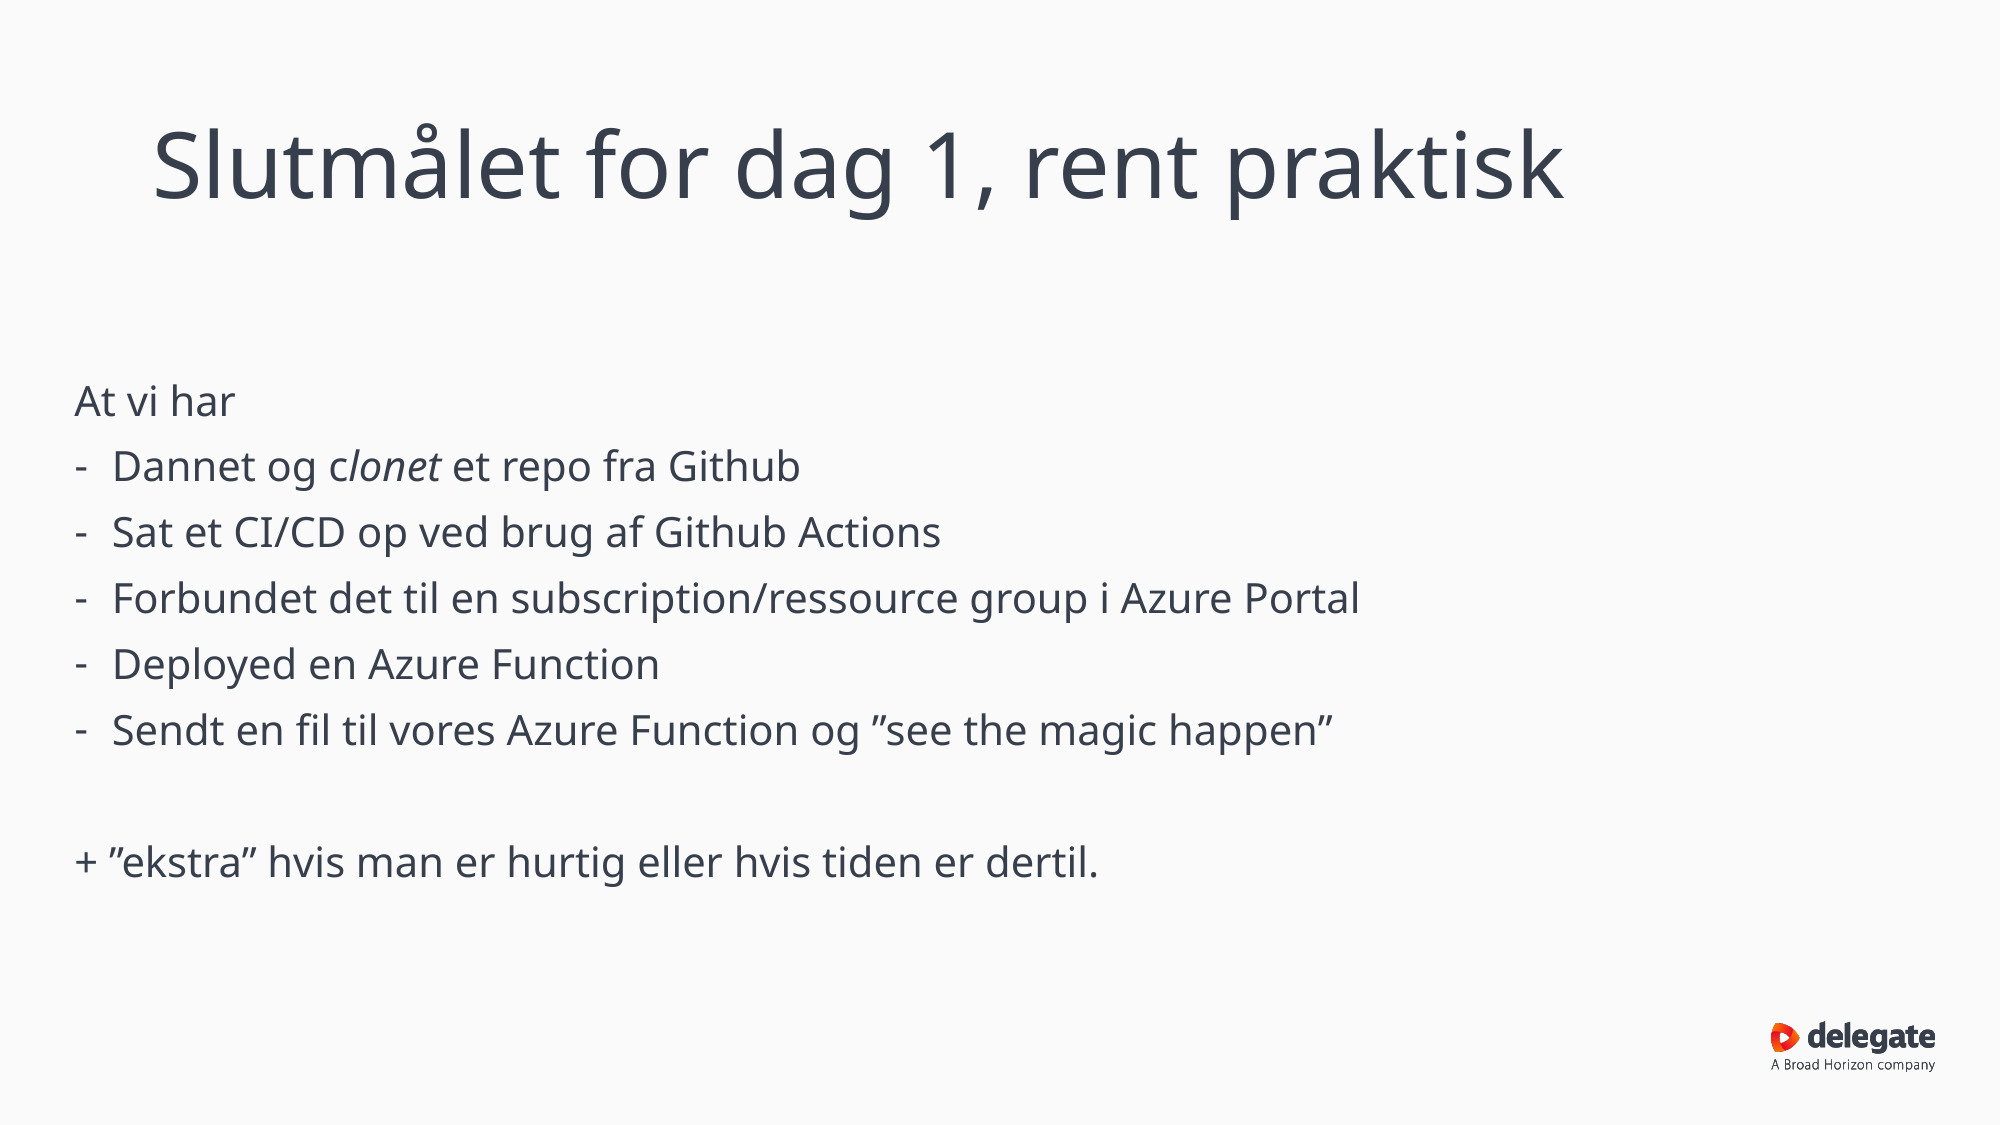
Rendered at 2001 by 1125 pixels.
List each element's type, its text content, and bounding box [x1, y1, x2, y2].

text_box At vi har Dannet og clonet et repo fra Github Sat et CI/CD op ved brug af Github Actions Forbundet det til en subscription/ressource group i Azure Portal Deployed en Azure Function Sendt en fil til vores Azure Function og ”see the magic happen” + ”ekstra” hvis man er hurtig eller hvis tiden er dertil. [59, 372, 1785, 904]
picture [1771, 1021, 1935, 1072]
title Slutmålet for dag 1, rent praktisk [137, 59, 1863, 278]
